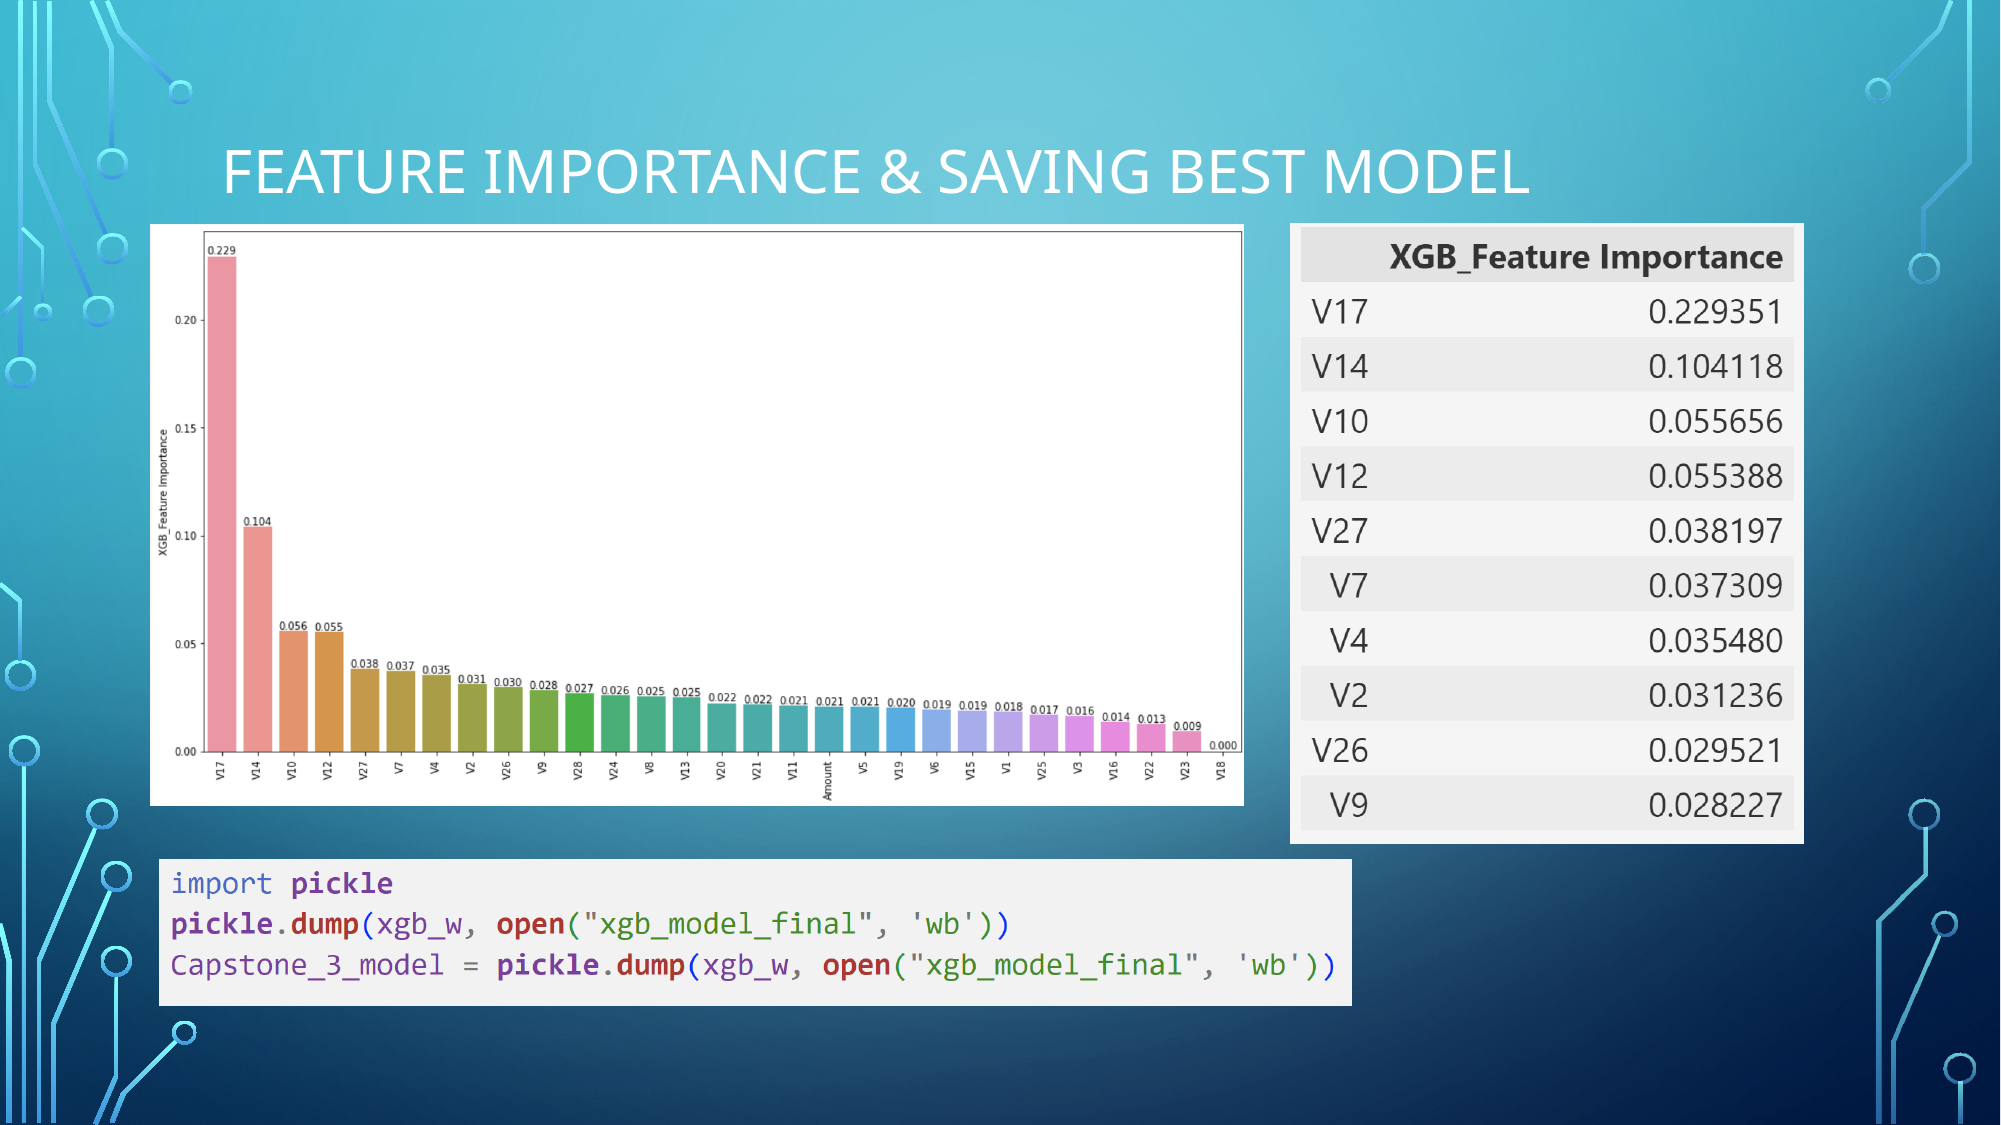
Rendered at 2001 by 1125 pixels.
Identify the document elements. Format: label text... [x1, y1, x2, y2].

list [1290, 223, 1805, 844]
picture [159, 859, 1352, 1006]
picture [149, 223, 1244, 806]
title Feature importance & saving best model [206, 113, 1741, 235]
